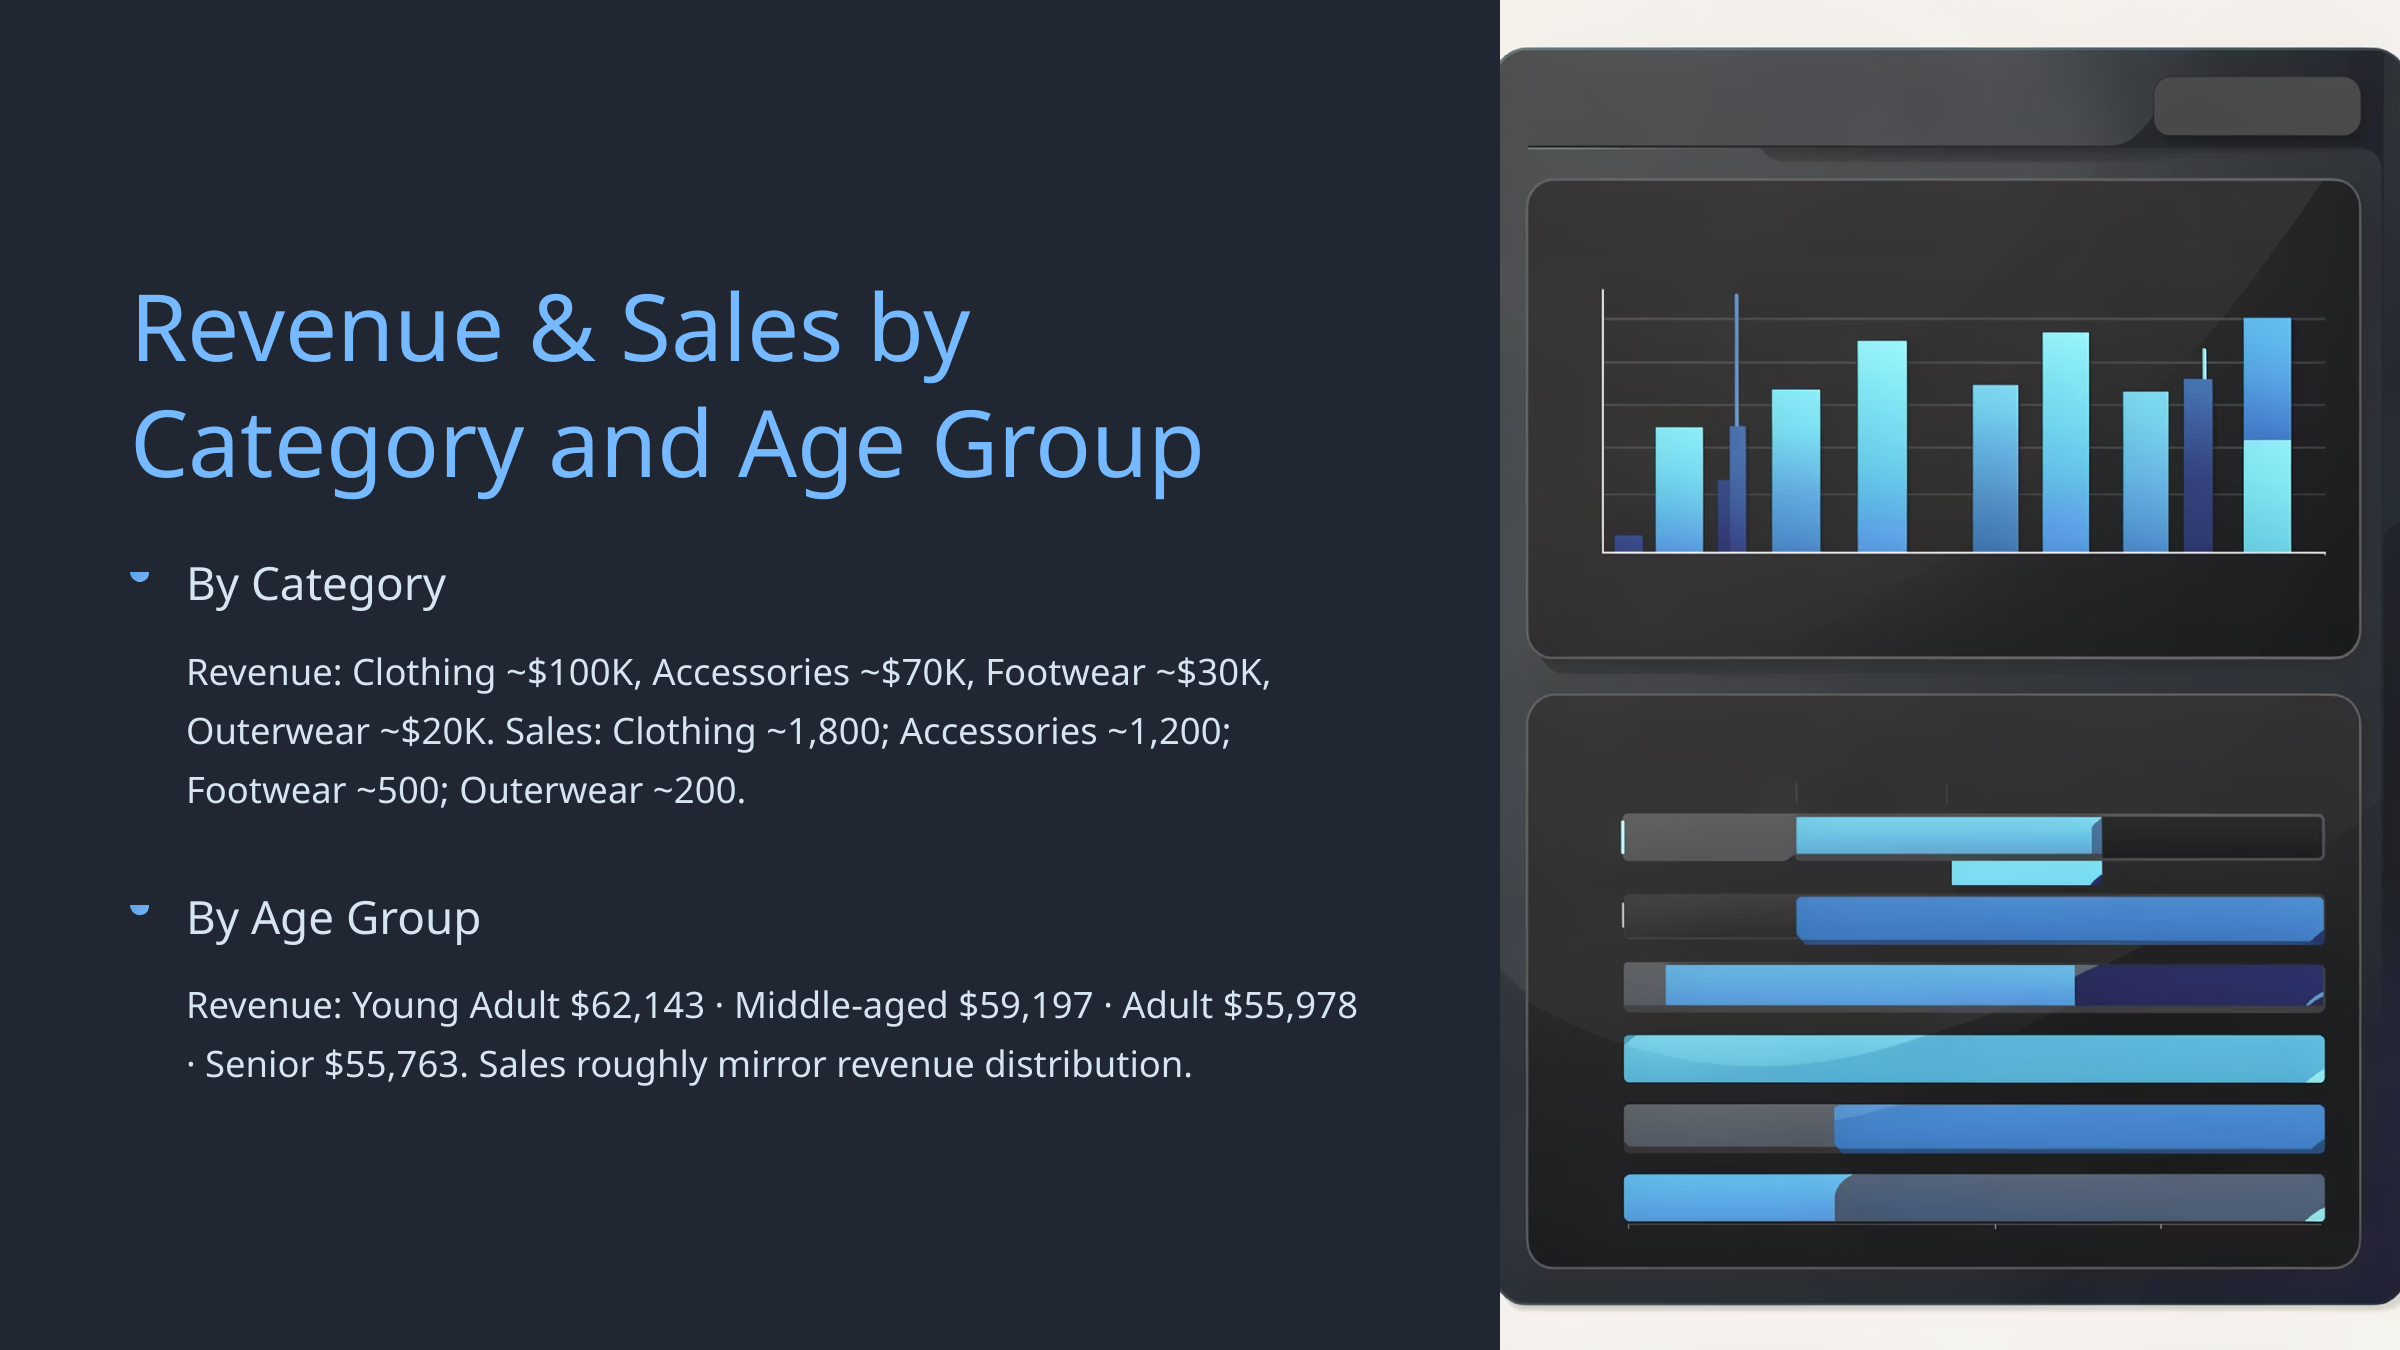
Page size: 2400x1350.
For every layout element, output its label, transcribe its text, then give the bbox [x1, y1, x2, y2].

picture [130, 905, 149, 925]
picture [130, 572, 149, 591]
text_box Revenue & Sales by Category and Age Group [130, 264, 1370, 497]
text_box Revenue: Clothing ~$100K, Accessories ~$70K, Footwear ~$30K, Outerwear ~$20K. Sales: Clothing ~1,800; Accessories ~1,200; Footwear ~500; Outerwear ~200. [186, 633, 1370, 812]
text_box Revenue: Young Adult $62,143 · Middle-aged $59,197 · Adult $55,978 · Senior $55,763. Sales roughly mirror revenue distribution. [186, 966, 1370, 1086]
text_box By Category [185, 552, 652, 611]
picture [1499, 0, 2400, 1350]
text_box By Age Group [185, 886, 652, 945]
